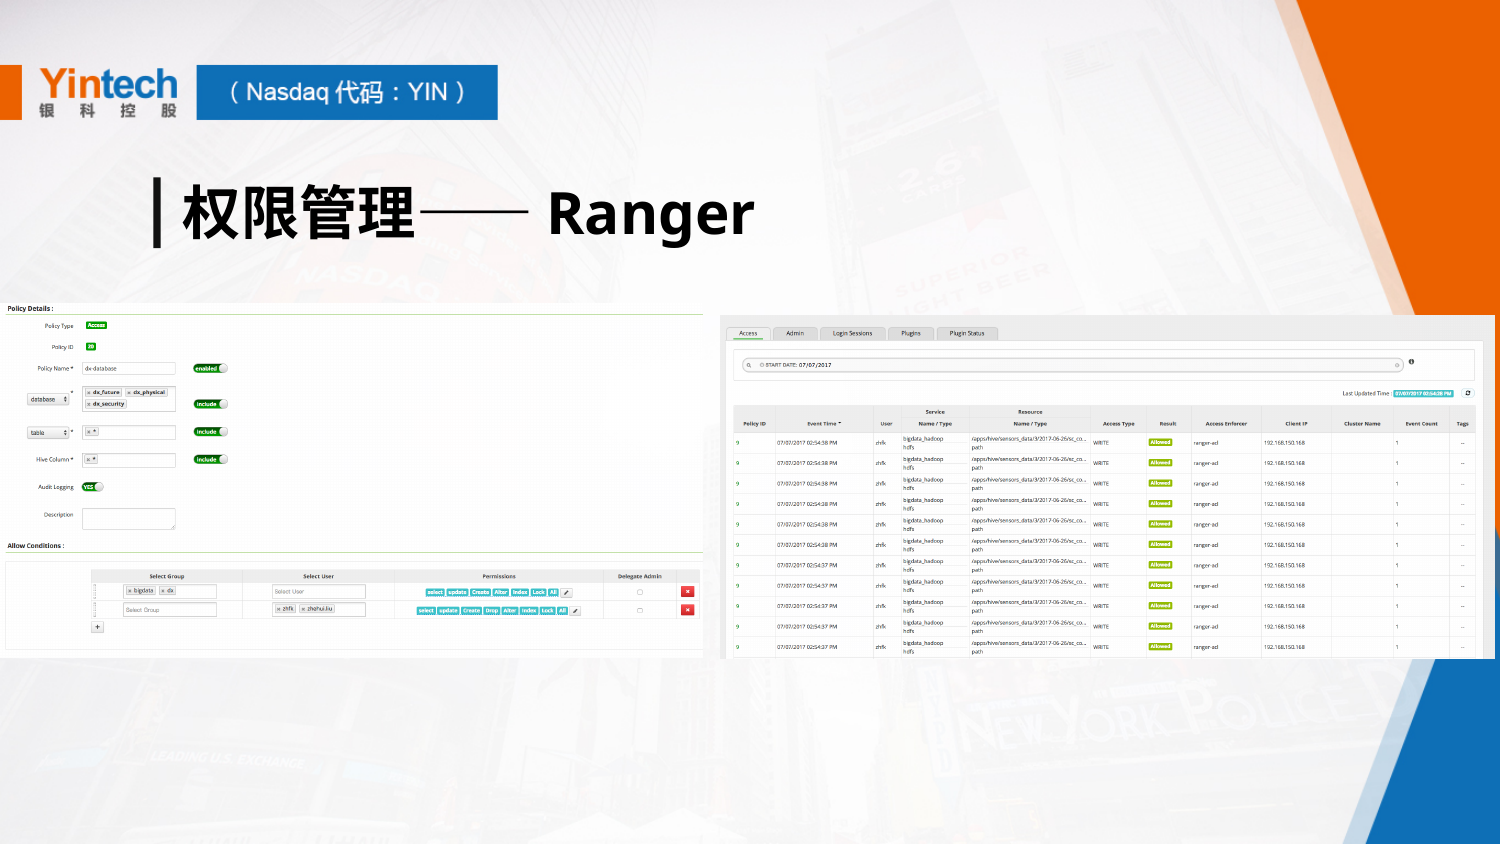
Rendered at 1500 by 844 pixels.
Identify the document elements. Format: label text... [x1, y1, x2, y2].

text_box 权限管理——Ranger [168, 168, 772, 254]
text_box [153, 177, 161, 249]
picture [0, 0, 1500, 844]
